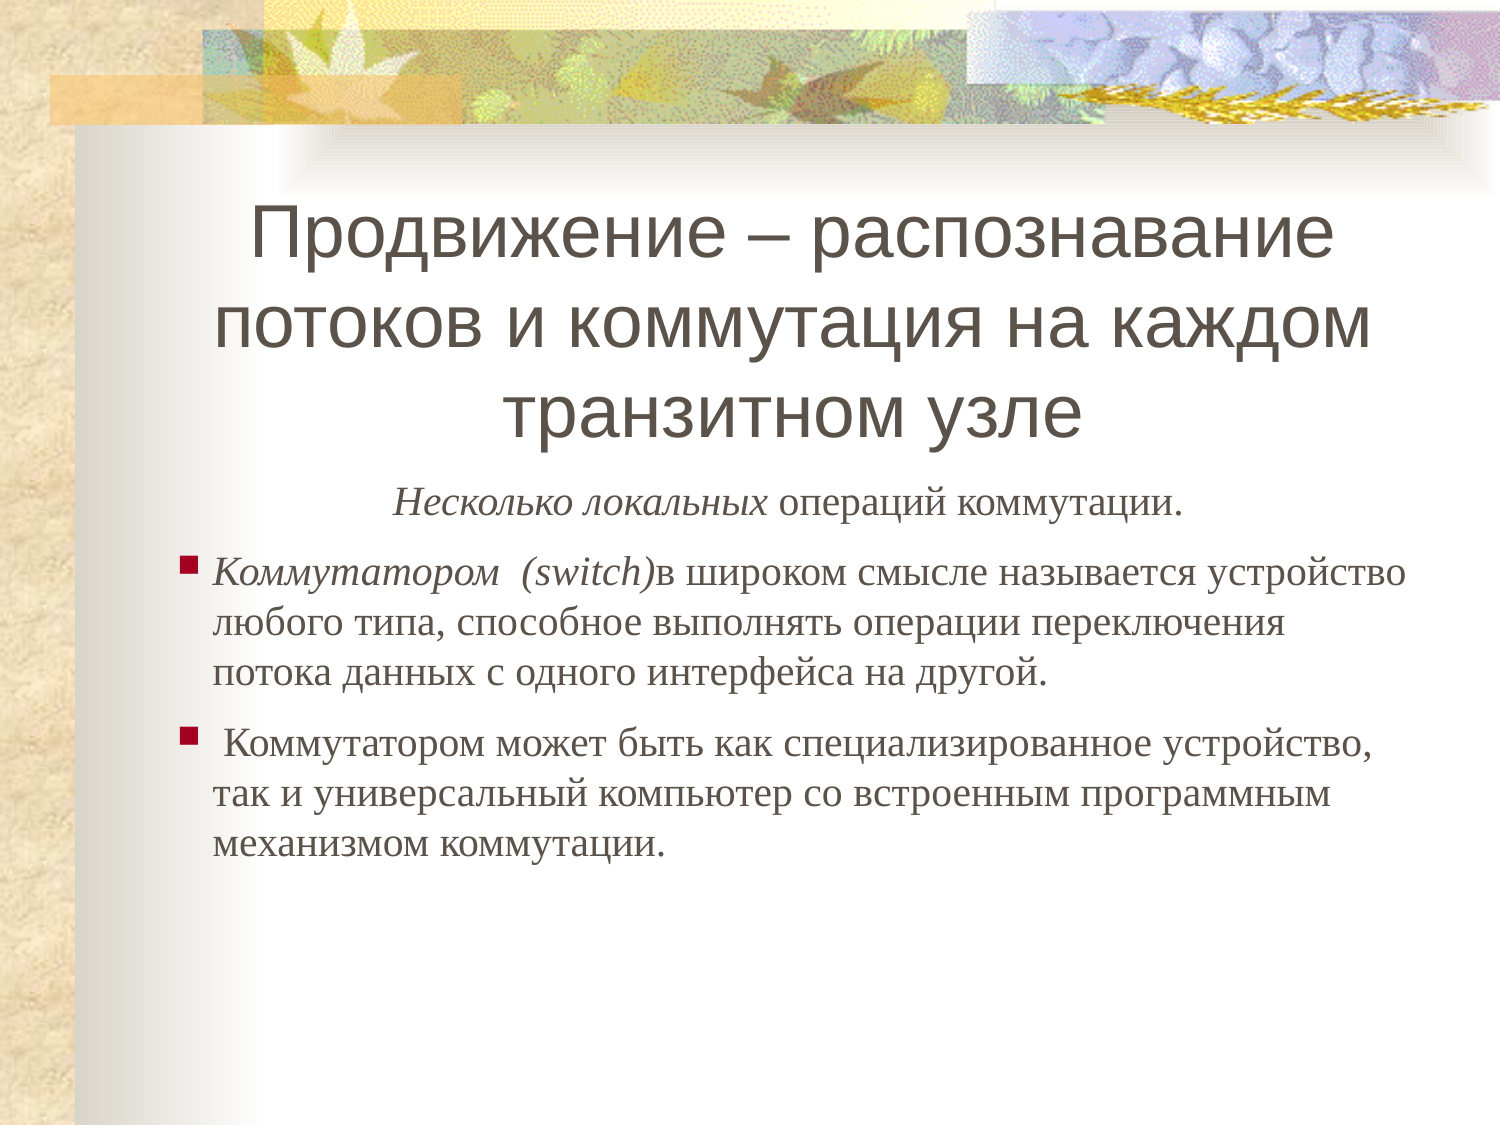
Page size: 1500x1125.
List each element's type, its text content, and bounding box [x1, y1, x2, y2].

text_box Продвижение – распознавание потоков и коммутация на каждом транзитном узле Несколько локальных операций коммутации. Коммутатором (switch)в широком смысле называется устройство любого типа, способное выполнять операции переключения потока данных с одного интерфейса на другой. Коммутатором может быть как специализированное устройство, так и универсальный компьютер со встроенным программным механизмом коммутации. [162, 174, 1425, 1007]
picture [0, 0, 1500, 1125]
